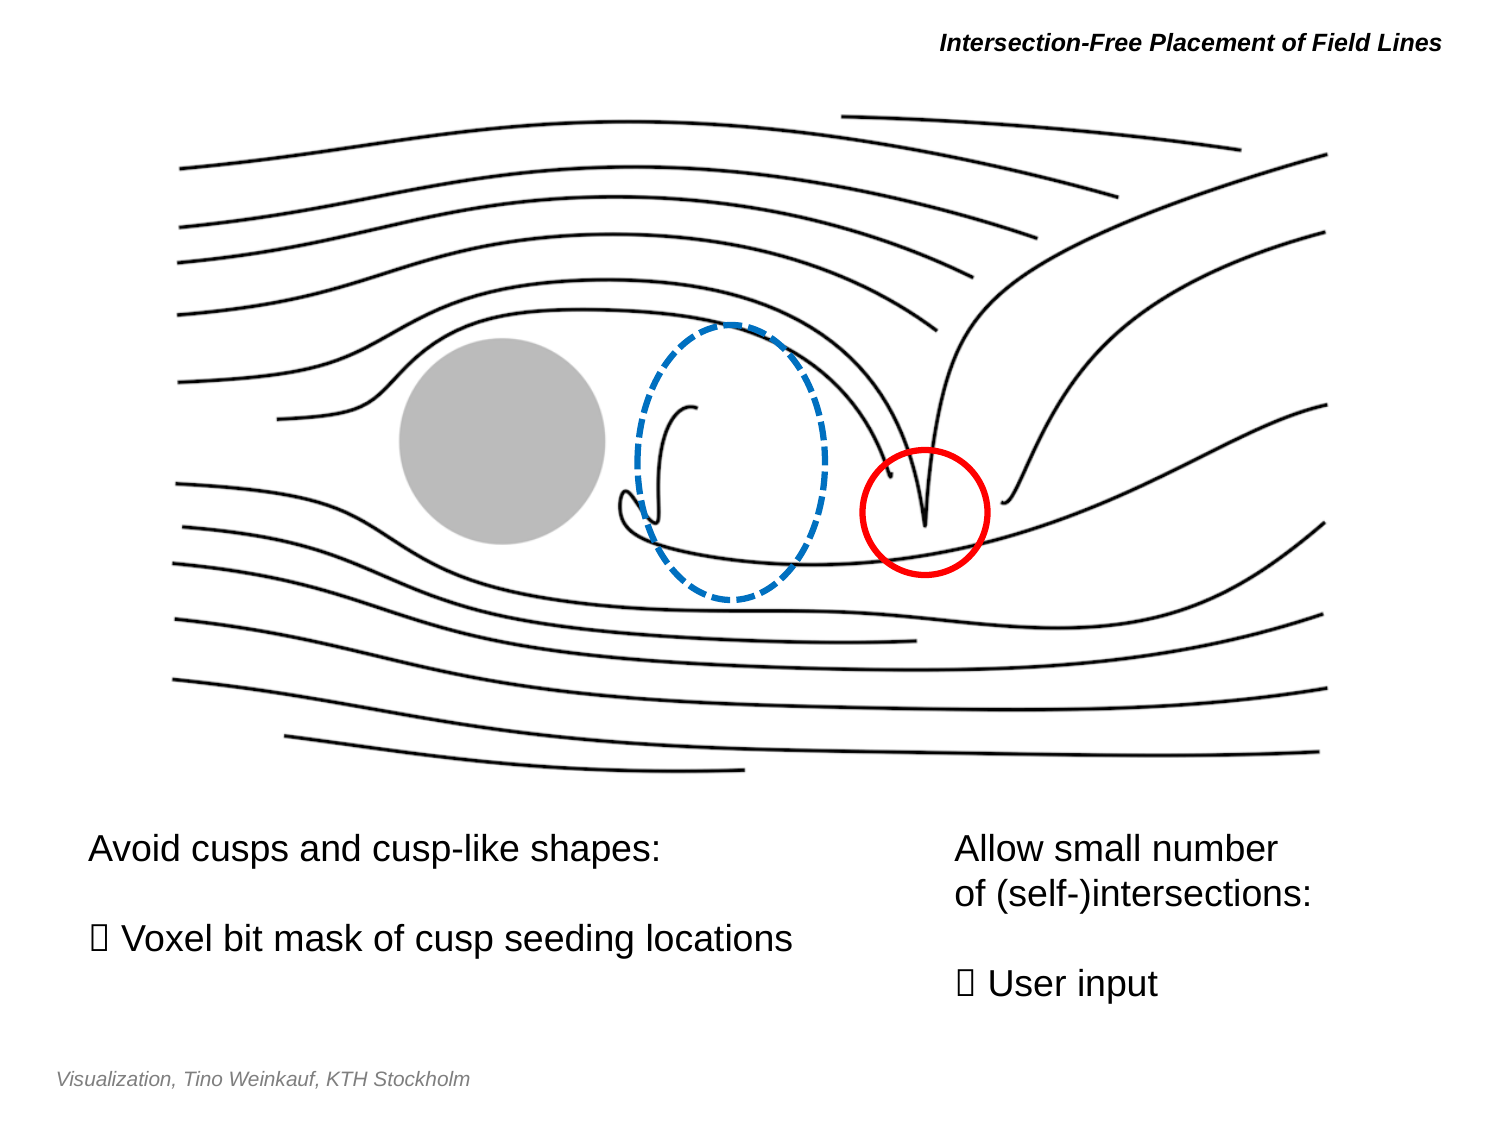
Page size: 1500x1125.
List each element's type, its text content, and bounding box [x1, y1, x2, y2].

text_box Avoid cusps and cusp-like shapes:  Voxel bit mask of cusp seeding locations [73, 816, 838, 1012]
text_box Allow small number of (self-)intersections:  User input [939, 885, 1328, 1012]
title Intersection-Free Placement of Field Lines [1348, 18, 1460, 67]
picture [155, 5, 1344, 878]
